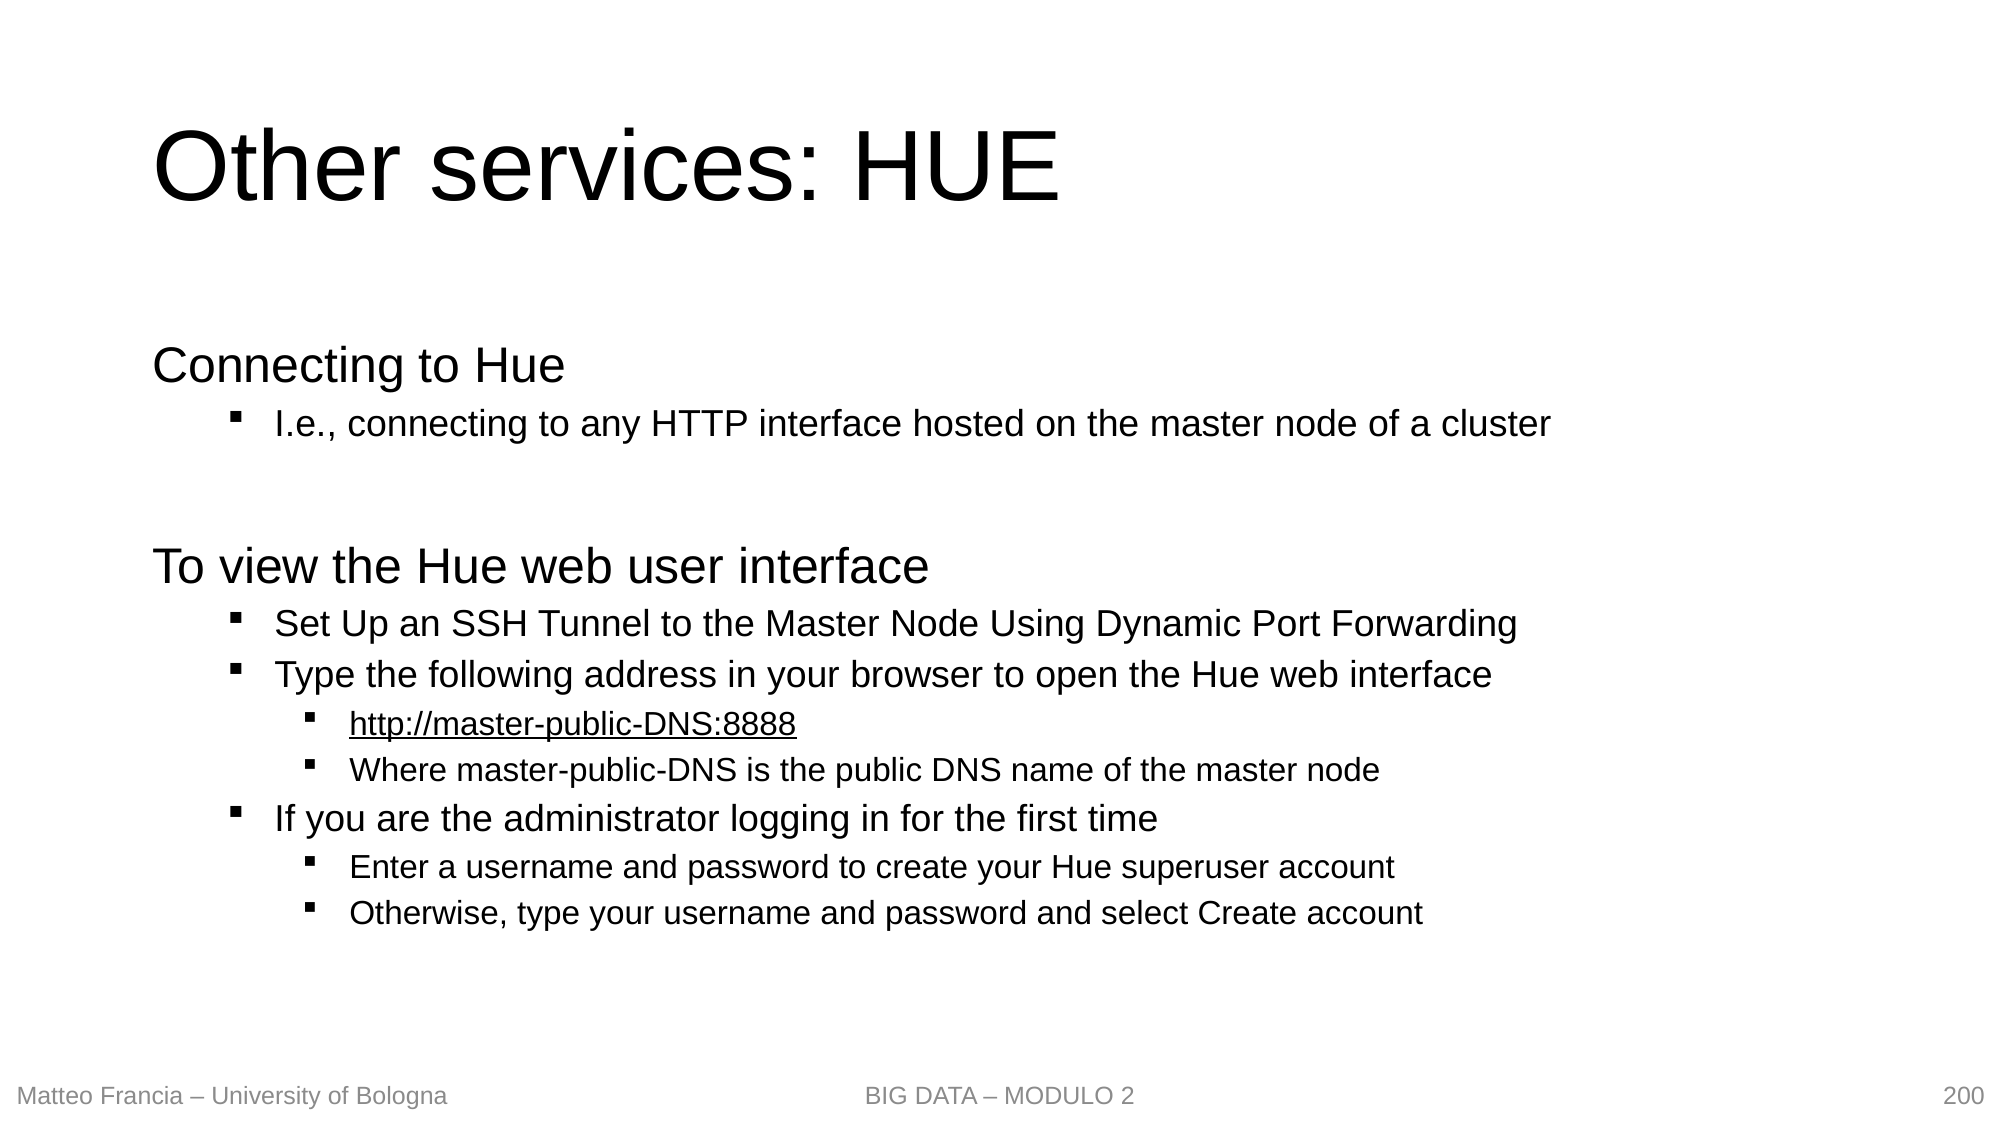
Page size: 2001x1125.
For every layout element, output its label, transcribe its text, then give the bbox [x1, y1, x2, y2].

title Other services: HUE [137, 59, 1863, 278]
slide_number 200 [1550, 1065, 2000, 1125]
footer Matteo Francia – University of Bologna [0, 1065, 466, 1125]
list Connecting to Hue I.e., connecting to any HTTP interface hosted on the master node of a cluster To view the Hue web user interface Set Up an SSH Tunnel to the Master Node Using Dynamic Port Forwarding Type the following address in your browser to open the Hue web interface http://master-public-DNS:8888 Where master-public-DNS is the public DNS name of the master node If you are the administrator logging in for the first time Enter a username and password to create your Hue superuser account Otherwise, type your username and password and select Create account [137, 278, 1863, 993]
